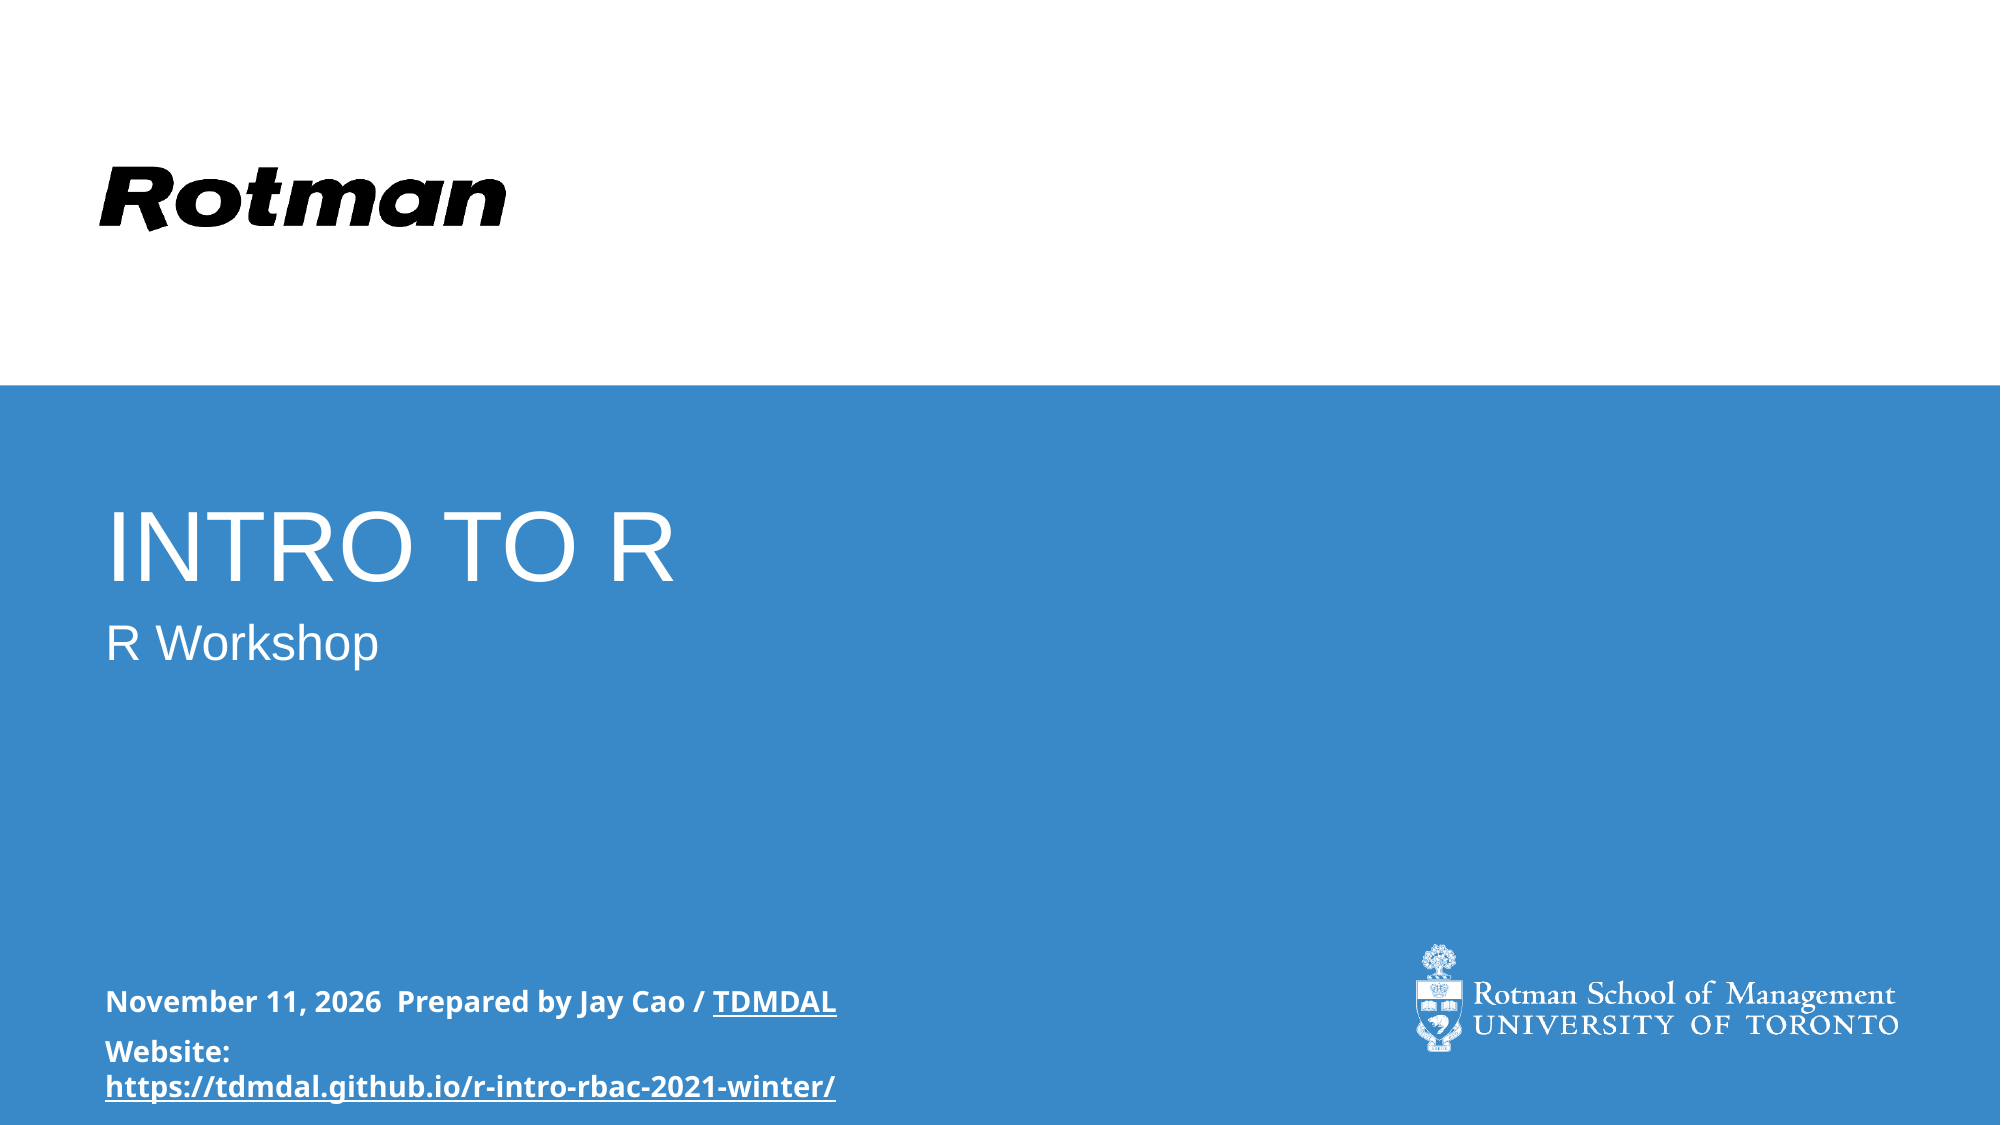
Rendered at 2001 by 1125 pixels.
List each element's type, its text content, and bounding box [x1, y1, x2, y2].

title Intro to R [90, 385, 1791, 609]
picture [1416, 944, 1898, 1052]
text_box Website: https://tdmdal.github.io/r-intro-rbac-2021-winter/ [90, 1026, 874, 1116]
list R Workshop [90, 609, 1792, 776]
text_box February 3, 2021 Prepared by Jay Cao / TDMDAL [90, 975, 1402, 1031]
picture [78, 143, 528, 260]
